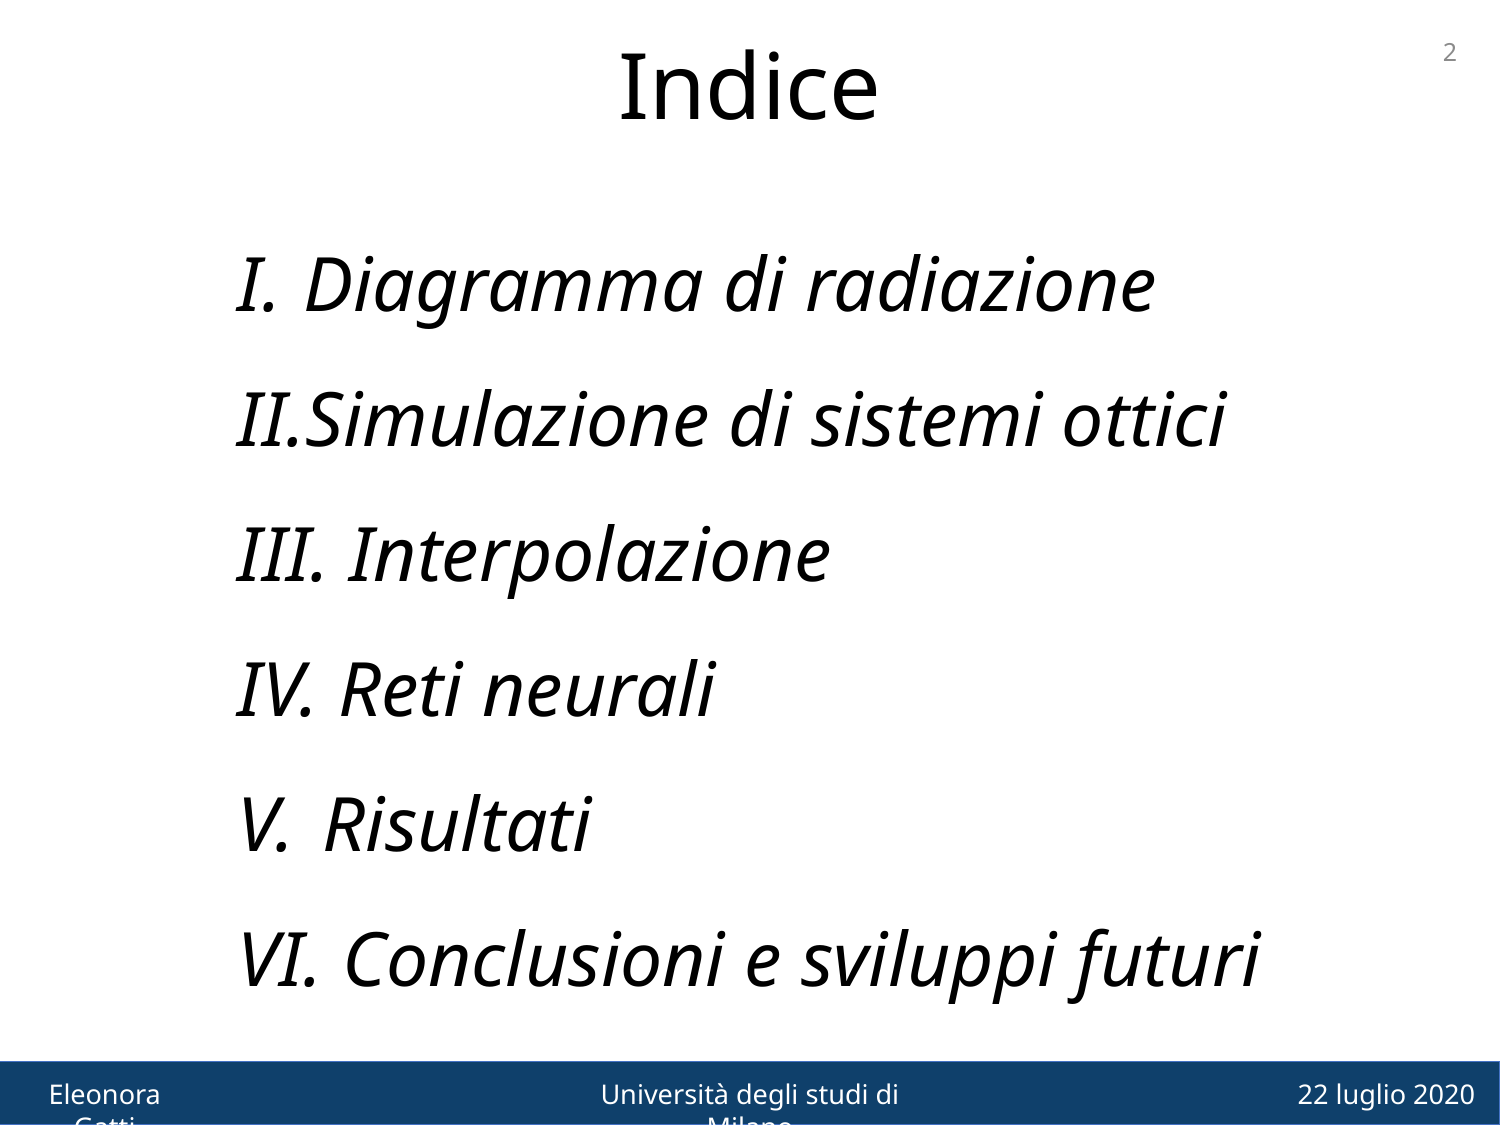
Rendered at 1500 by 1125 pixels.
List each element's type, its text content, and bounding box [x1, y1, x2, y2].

text_box Diagramma di radiazione Simulazione di sistemi ottici Interpolazione Reti neurali Risultati Conclusioni e sviluppi futuri [223, 184, 1277, 1010]
text_box Indice [182, 20, 1318, 145]
slide_number 2 [1396, 22, 1473, 85]
